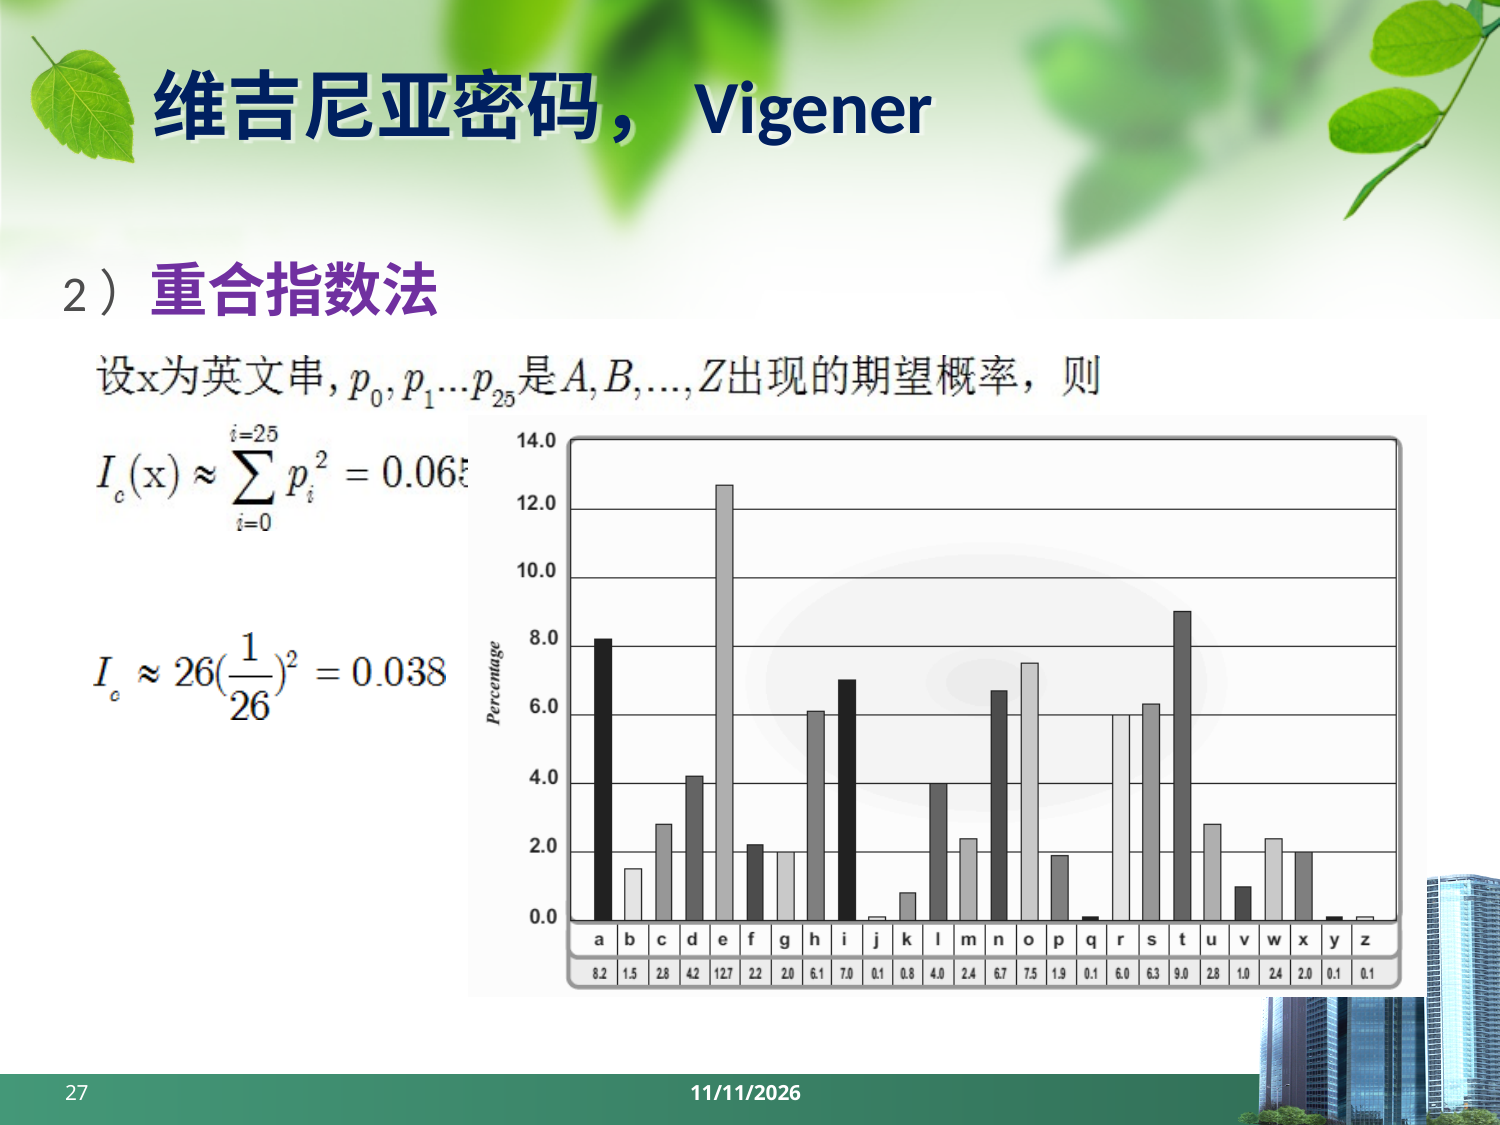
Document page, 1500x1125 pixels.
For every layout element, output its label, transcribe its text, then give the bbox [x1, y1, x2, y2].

text_box 2）重合指数法 [59, 250, 538, 323]
picture [0, 0, 1500, 319]
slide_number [675, 1072, 1025, 1113]
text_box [93, 355, 1427, 998]
title 维吉尼亚密码，Vigener [137, 57, 1325, 150]
slide_number 27 [50, 1072, 138, 1113]
